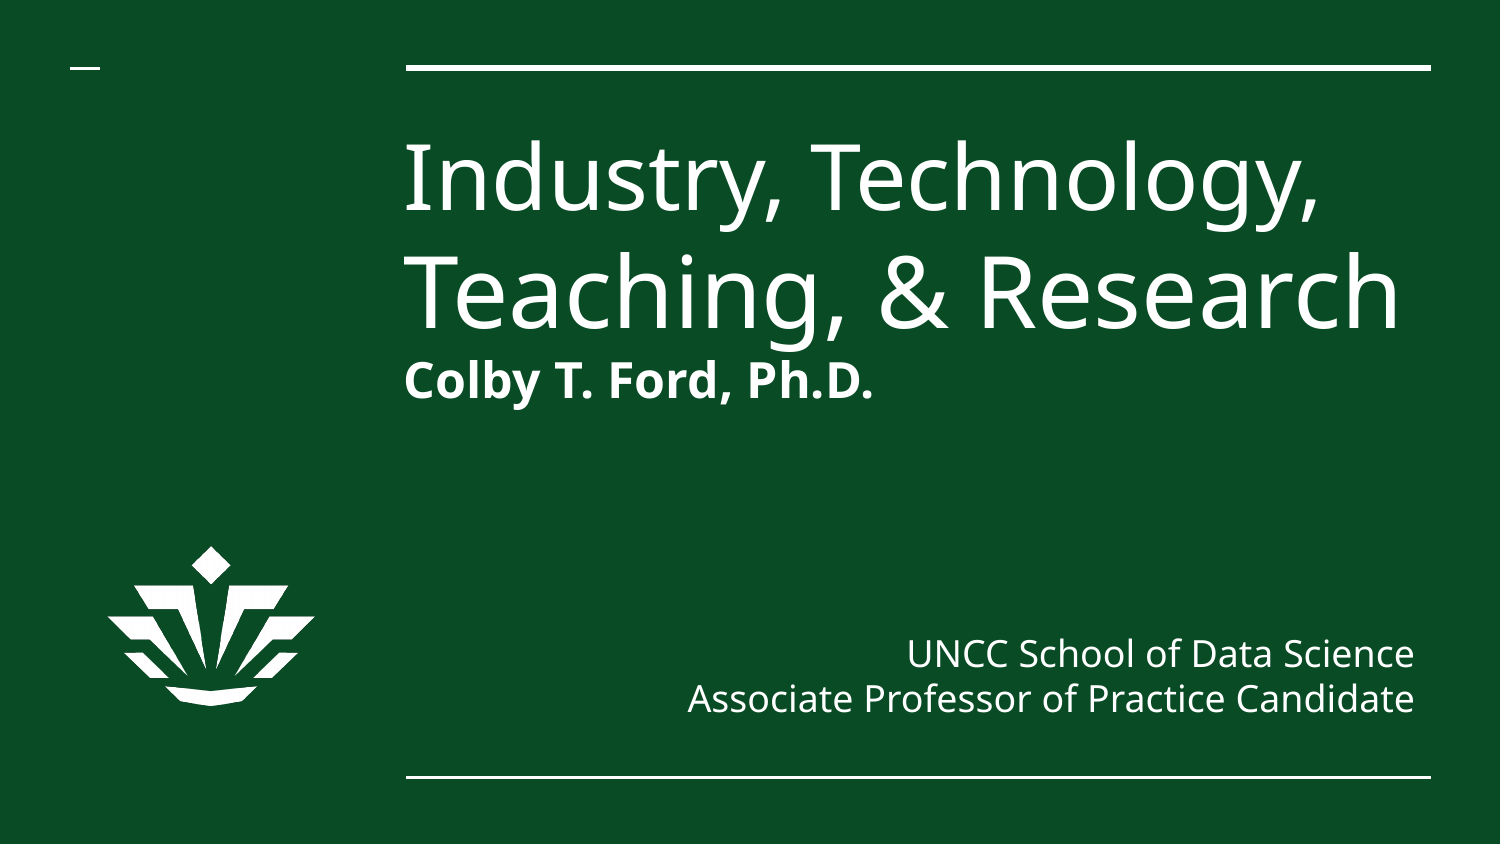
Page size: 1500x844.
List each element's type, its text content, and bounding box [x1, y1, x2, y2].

subtitle UNCC School of Data Science Associate Professor of Practice Candidate [392, 531, 1431, 735]
title Industry, Technology, Teaching, & Research Colby T. Ford, Ph.D. [389, 103, 1428, 357]
picture [107, 546, 315, 706]
